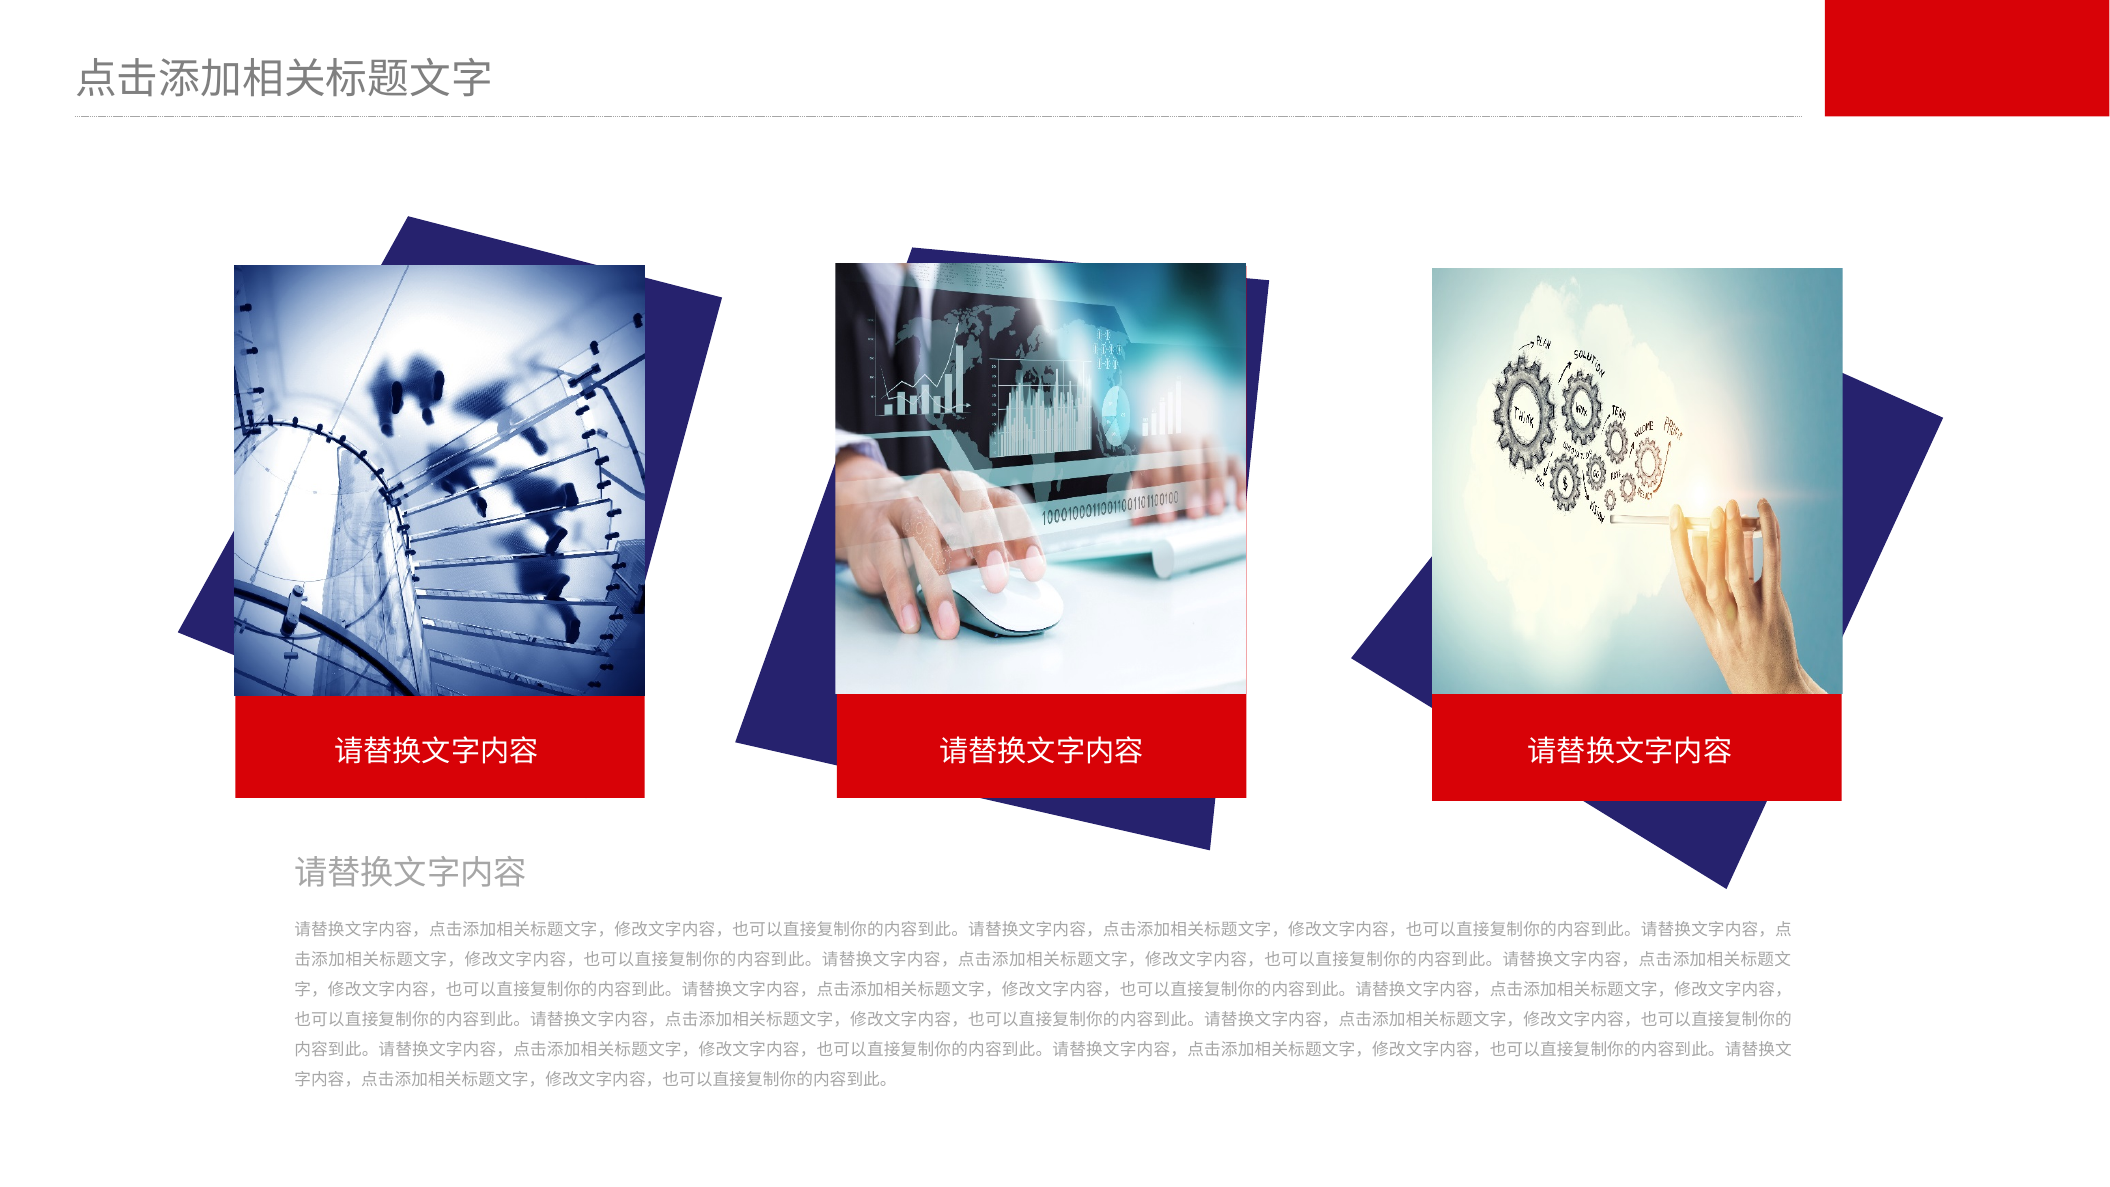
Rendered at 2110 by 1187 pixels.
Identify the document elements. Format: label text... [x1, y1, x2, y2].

text_box [1431, 268, 1844, 694]
text_box [1247, 278, 1270, 494]
text_box [834, 262, 1247, 694]
text_box [907, 247, 1071, 262]
text_box [1351, 557, 1432, 708]
text_box [1583, 801, 1767, 823]
text_box 点击添加相关标题文字 [59, 44, 563, 107]
text_box [235, 697, 645, 798]
text_box [646, 277, 723, 578]
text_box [279, 823, 1809, 1099]
text_box [836, 694, 1247, 798]
text_box [1432, 694, 1842, 801]
text_box [233, 265, 646, 697]
text_box 请替换文字内容 [924, 707, 1159, 775]
text_box [381, 216, 597, 265]
text_box [980, 798, 1216, 823]
text_box 请替换文字内容 [319, 707, 554, 775]
text_box [735, 466, 836, 766]
text_box 请替换文字内容 [1512, 707, 1748, 775]
text_box [1844, 373, 1944, 634]
text_box [177, 532, 233, 655]
